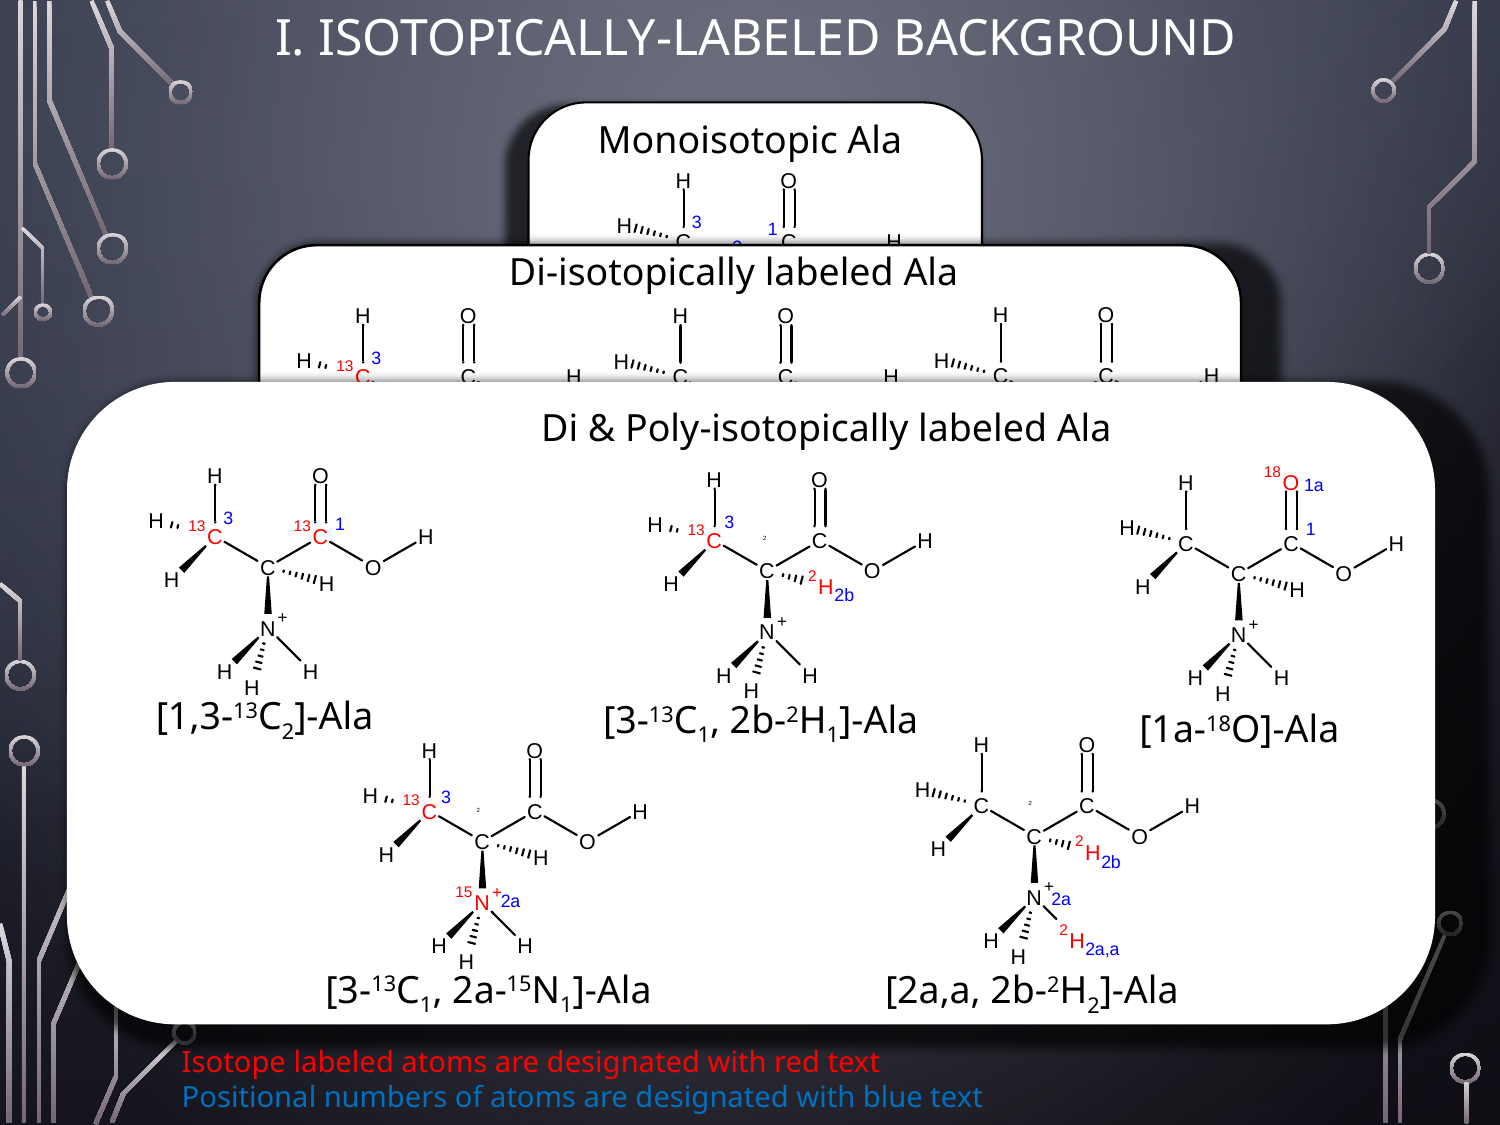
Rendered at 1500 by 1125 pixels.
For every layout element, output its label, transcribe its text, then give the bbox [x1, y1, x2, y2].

text_box Isotope labeled atoms are designated with red text Positional numbers of atoms are designated with blue text [166, 1036, 999, 1121]
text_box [68, 383, 1434, 1024]
title I. isotopically-labeled background [146, 0, 1366, 79]
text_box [258, 240, 1242, 383]
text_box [528, 102, 983, 240]
